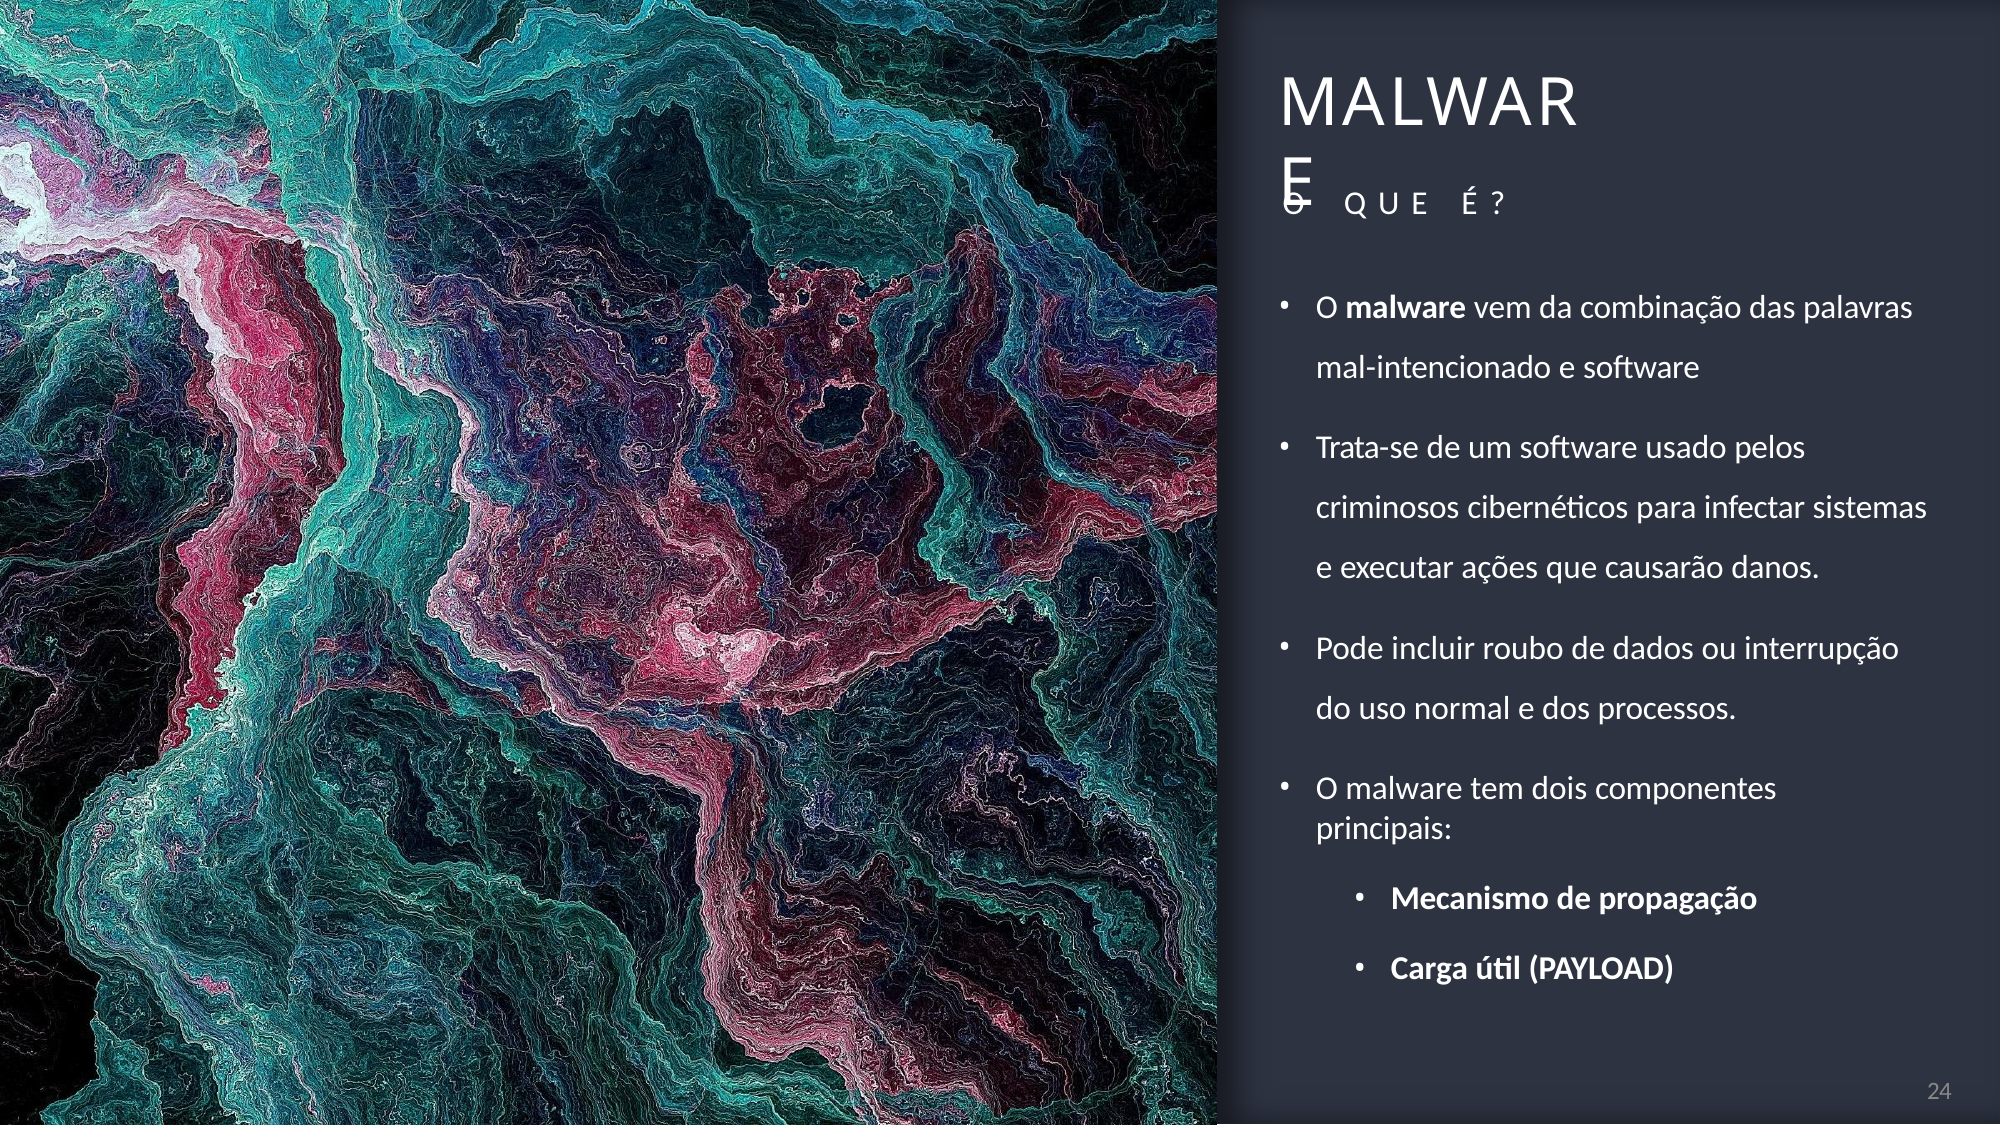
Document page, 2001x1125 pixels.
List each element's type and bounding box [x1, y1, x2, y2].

text_box [0, 0, 1217, 1125]
picture [1217, 0, 2000, 1124]
